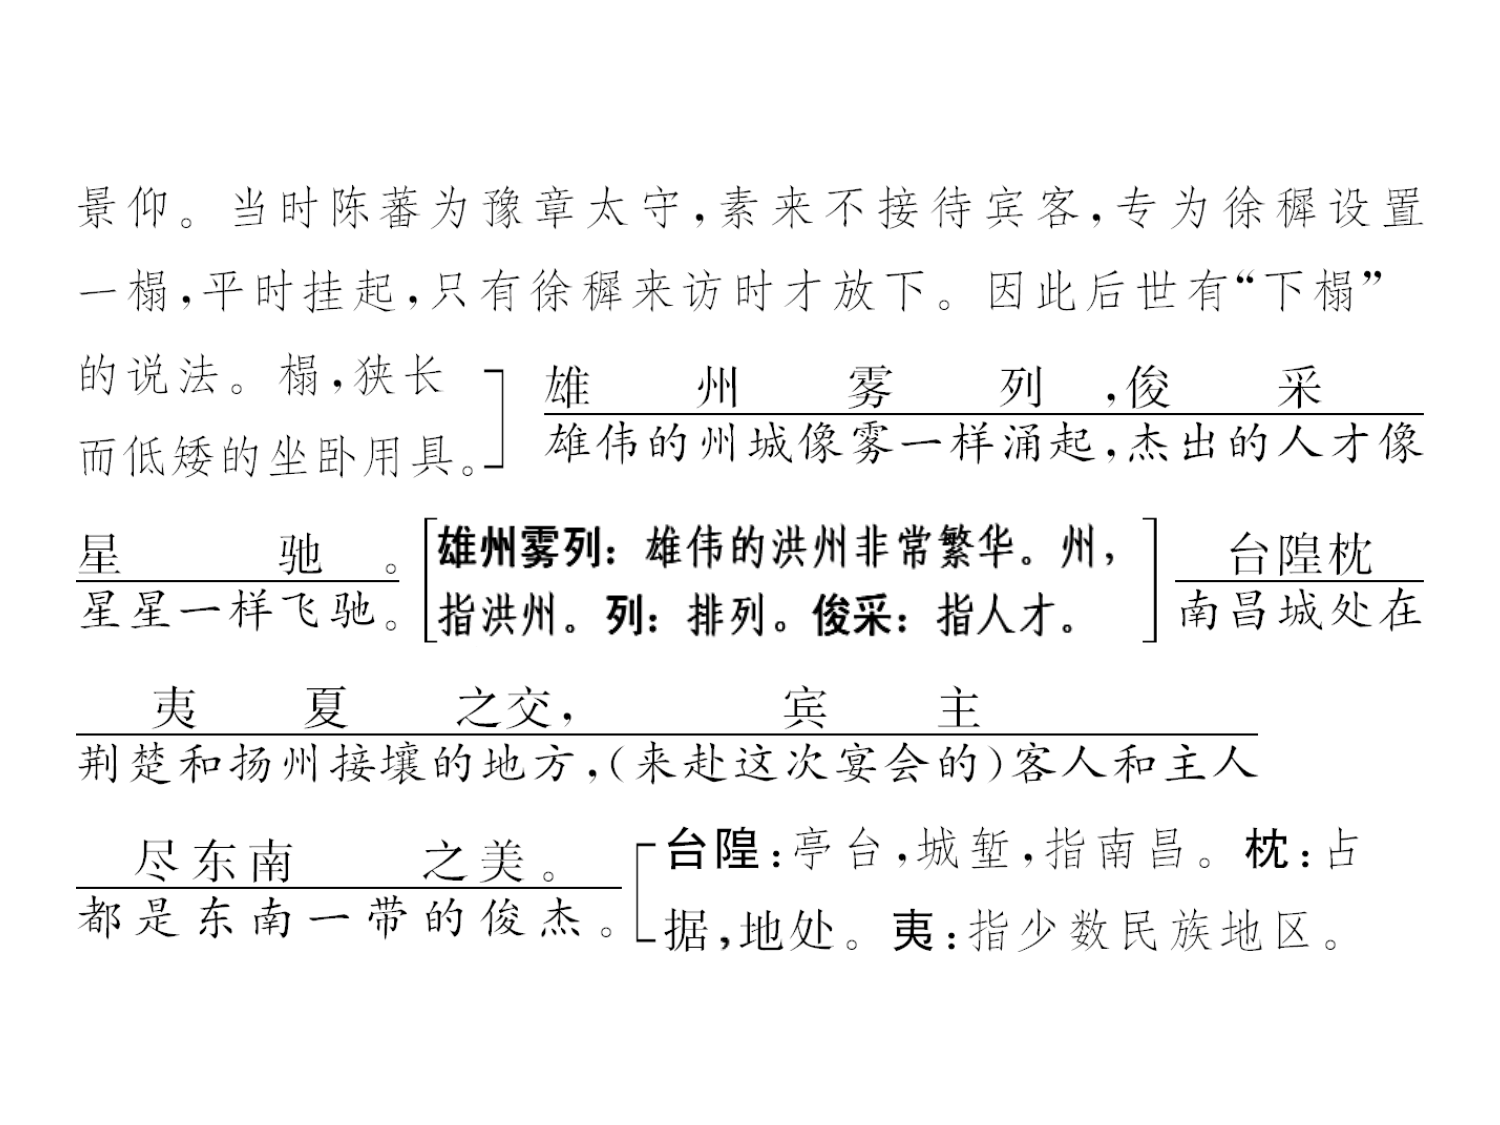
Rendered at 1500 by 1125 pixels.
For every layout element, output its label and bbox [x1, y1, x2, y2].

picture [76, 184, 1448, 952]
